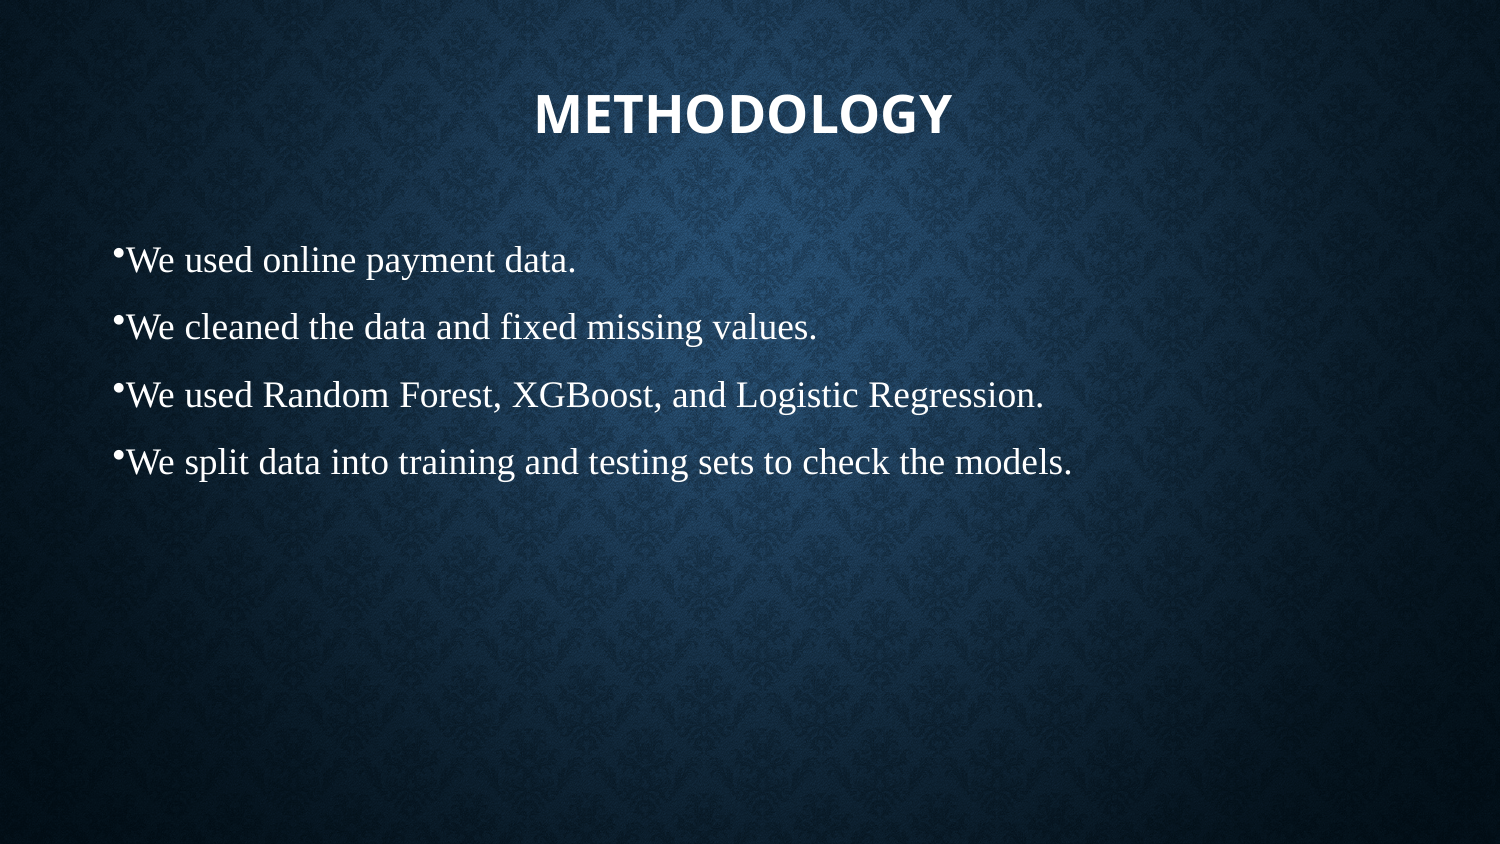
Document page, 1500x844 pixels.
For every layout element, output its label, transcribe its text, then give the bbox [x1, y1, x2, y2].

title Methodology [118, 72, 1382, 167]
list We used online payment data. We cleaned the data and fixed missing values. We used Random Forest, XGBoost, and Logistic Regression. We split data into training and testing sets to check the models. [97, 102, 1099, 593]
